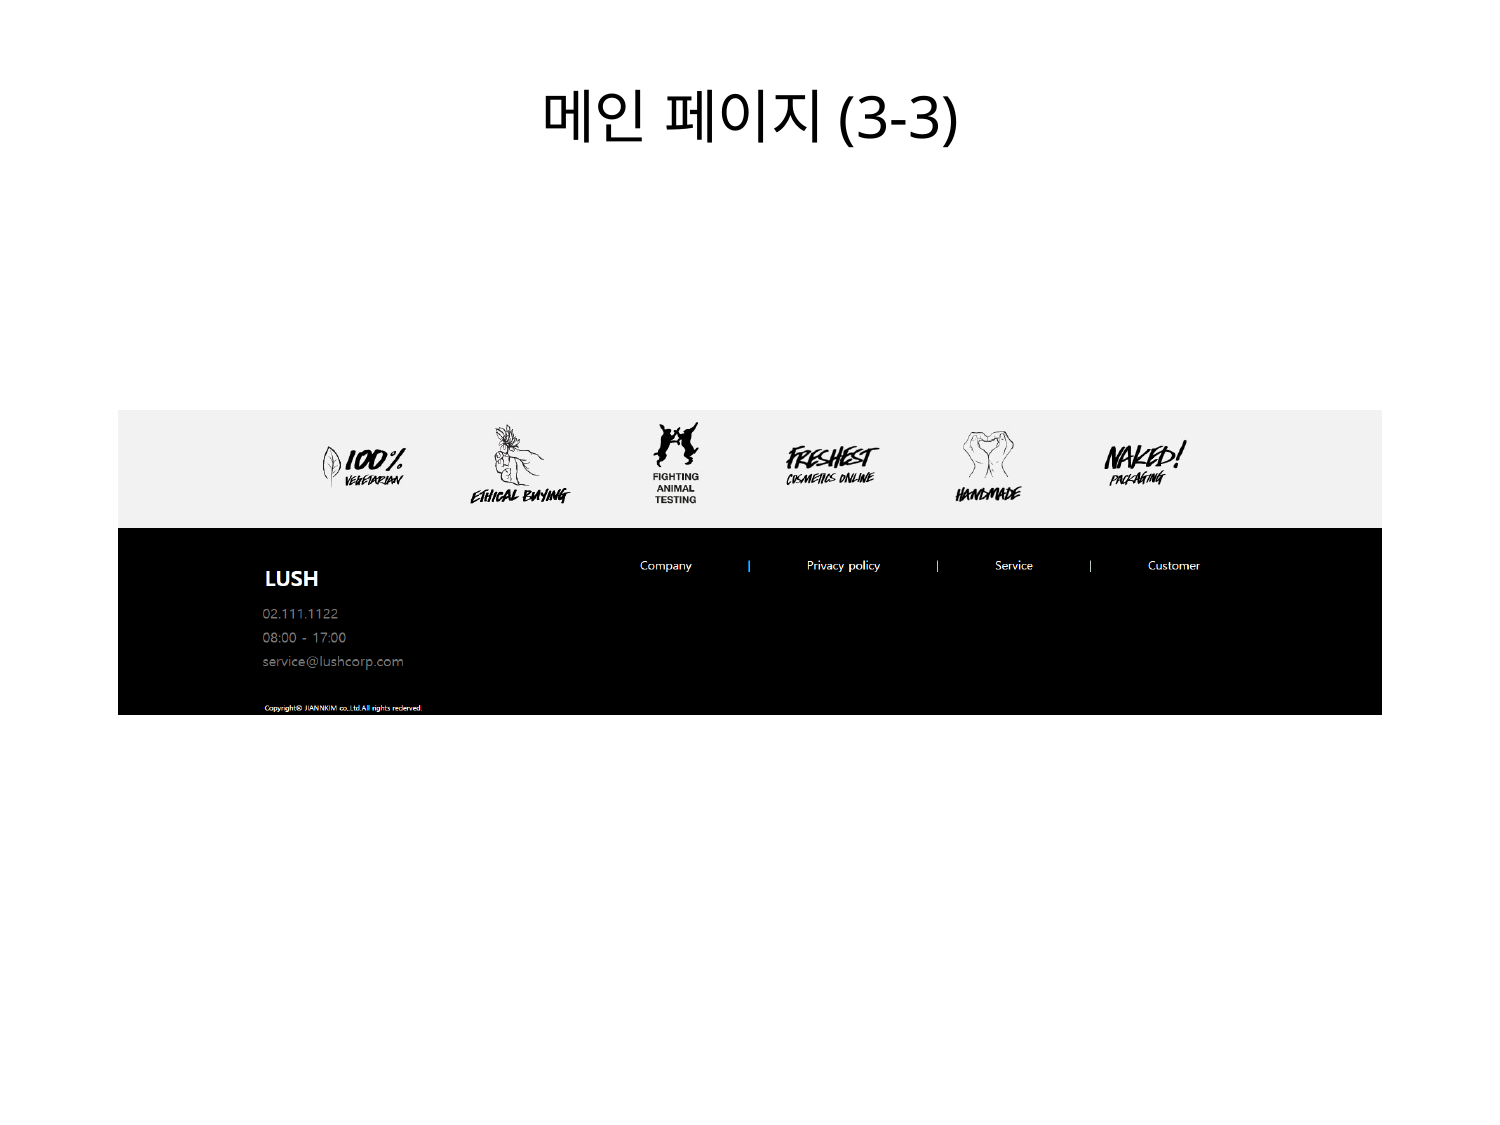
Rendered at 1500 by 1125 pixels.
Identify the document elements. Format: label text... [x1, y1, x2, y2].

title 메인 페이지(3-3) [492, 66, 1008, 164]
picture [118, 409, 1382, 716]
